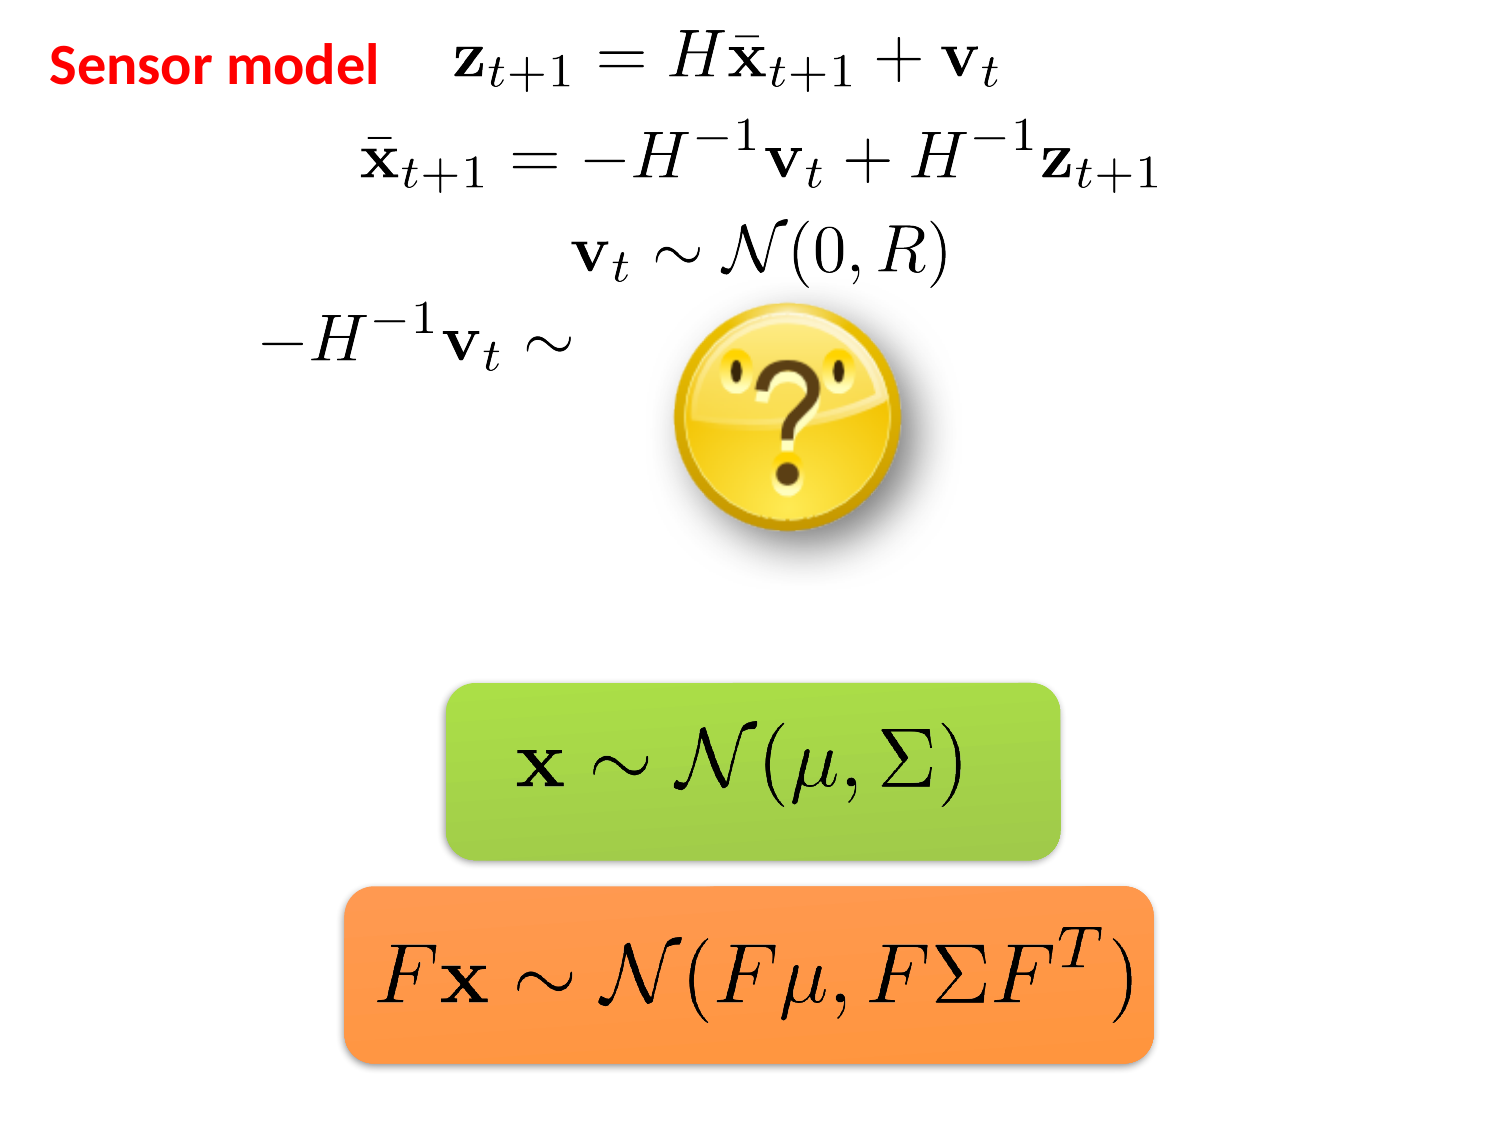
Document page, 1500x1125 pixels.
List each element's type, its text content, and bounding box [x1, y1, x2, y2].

picture [662, 292, 914, 543]
text_box Sensor model [34, 18, 468, 104]
text_box [446, 682, 1061, 861]
picture [376, 927, 1132, 1023]
picture [262, 301, 572, 372]
picture [359, 117, 1157, 194]
picture [516, 721, 962, 808]
picture [454, 30, 998, 93]
text_box [344, 886, 1154, 1064]
picture [570, 219, 946, 289]
